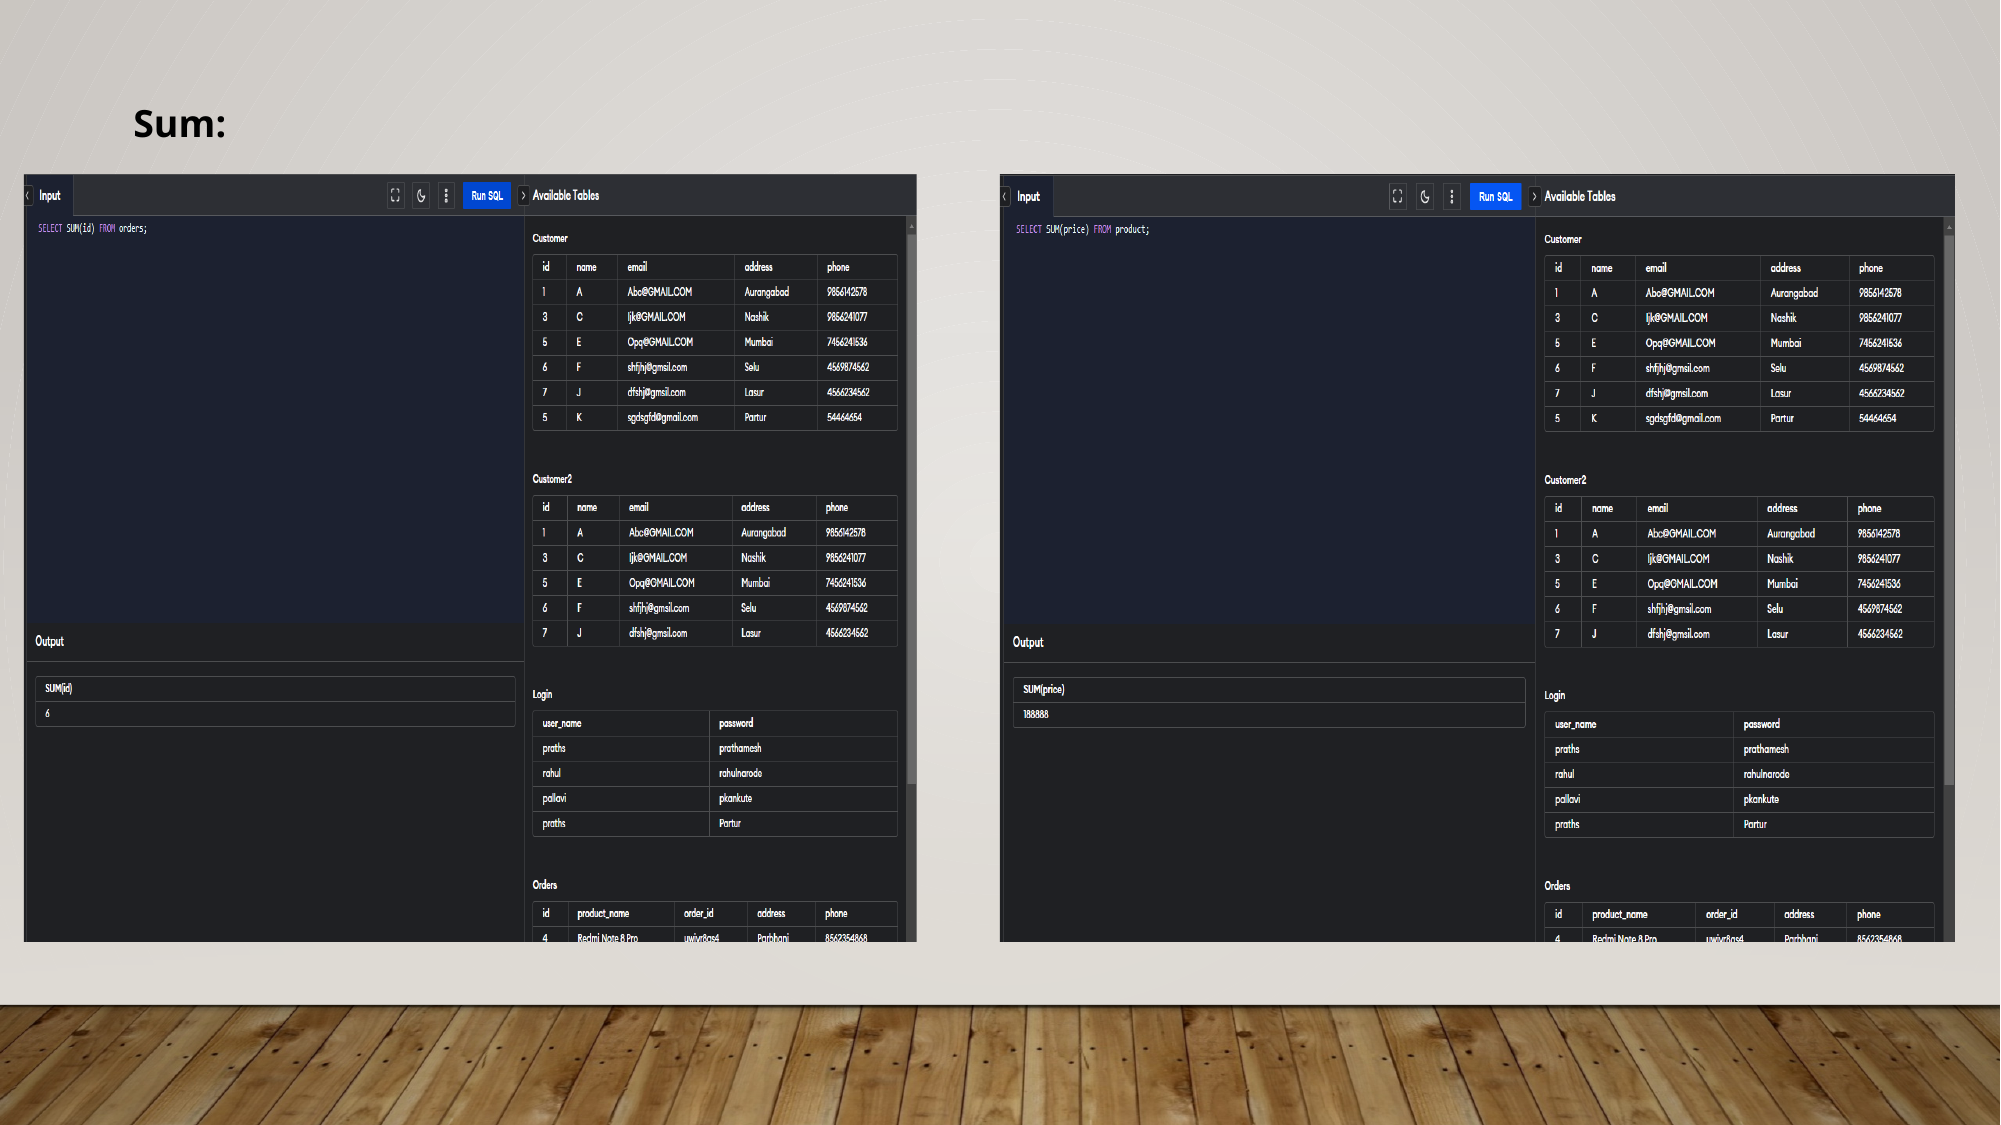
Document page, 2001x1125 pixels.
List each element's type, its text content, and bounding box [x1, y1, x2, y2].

picture [23, 174, 917, 942]
text_box Sum: [118, 92, 242, 152]
picture [999, 174, 1956, 942]
picture [0, 1005, 2000, 1125]
